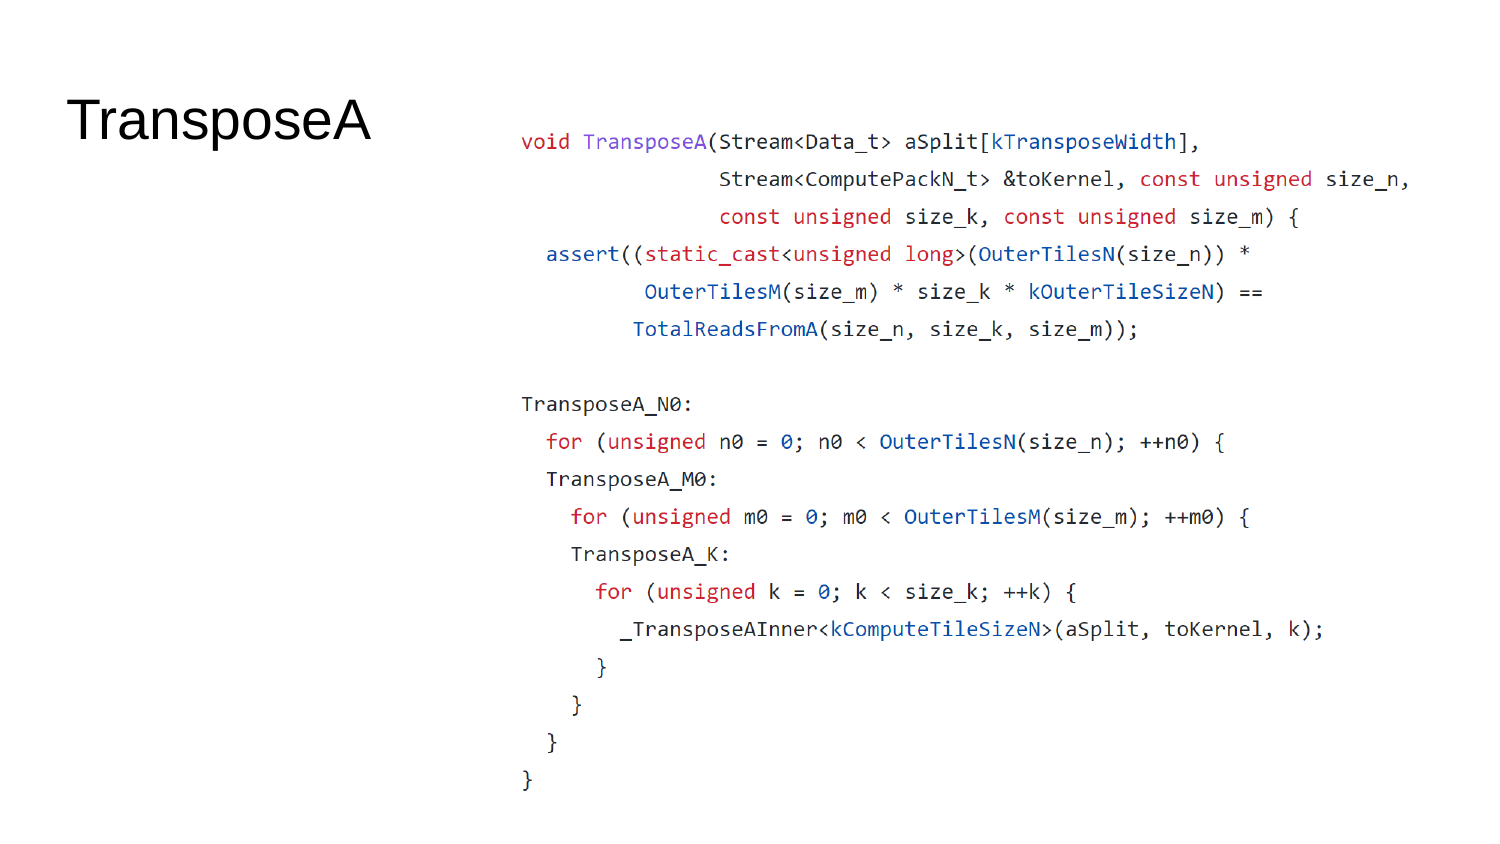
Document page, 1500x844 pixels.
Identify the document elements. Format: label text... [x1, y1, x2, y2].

picture [499, 120, 1441, 804]
title TransposeA [51, 72, 1449, 167]
